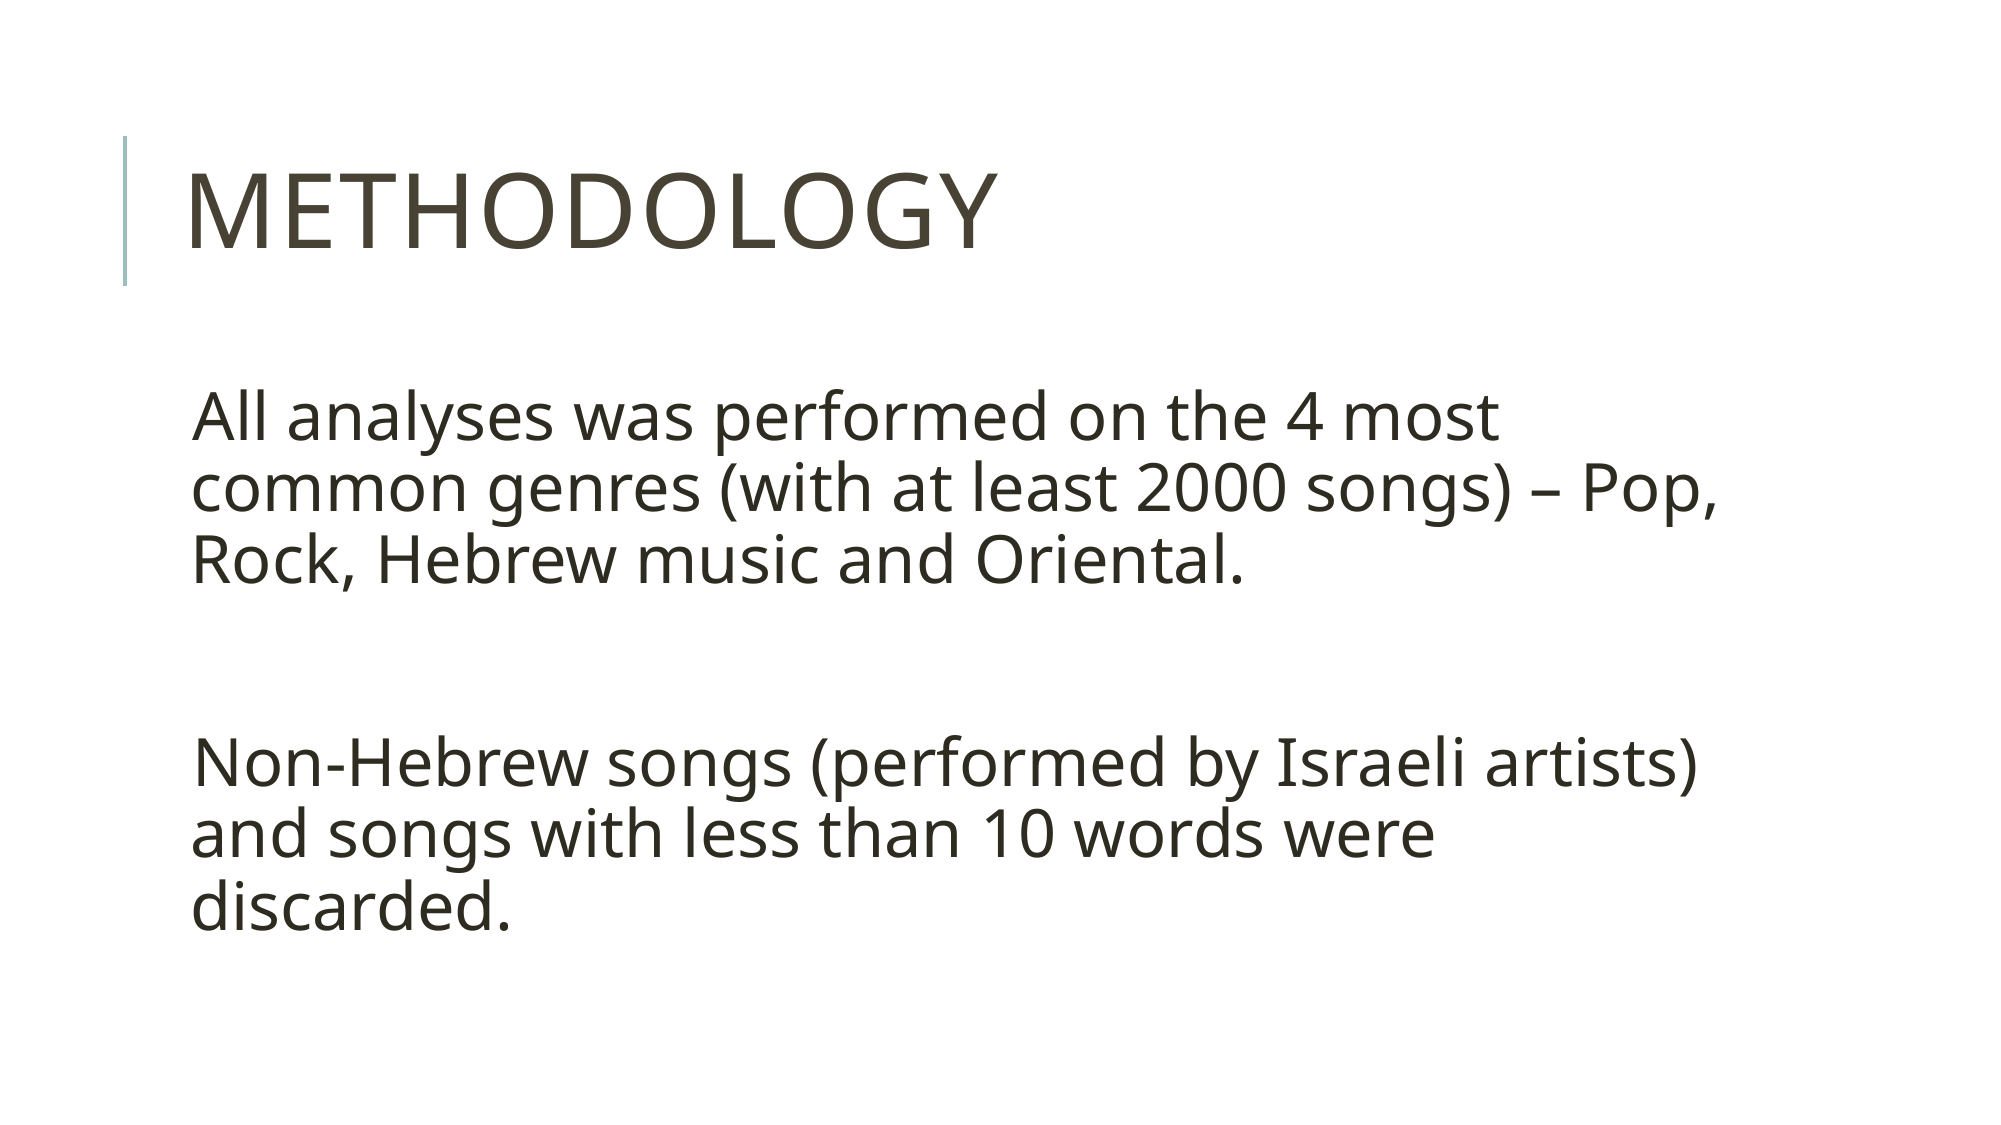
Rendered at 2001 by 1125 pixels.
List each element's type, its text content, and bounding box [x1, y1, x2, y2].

list All analyses was performed on the 4 most common genres (with at least 2000 songs) – Pop, Rock, Hebrew music and Oriental. Non-Hebrew songs (performed by Israeli artists) and songs with less than 10 words were discarded. [168, 375, 1763, 1035]
title methodology [168, 96, 1763, 342]
